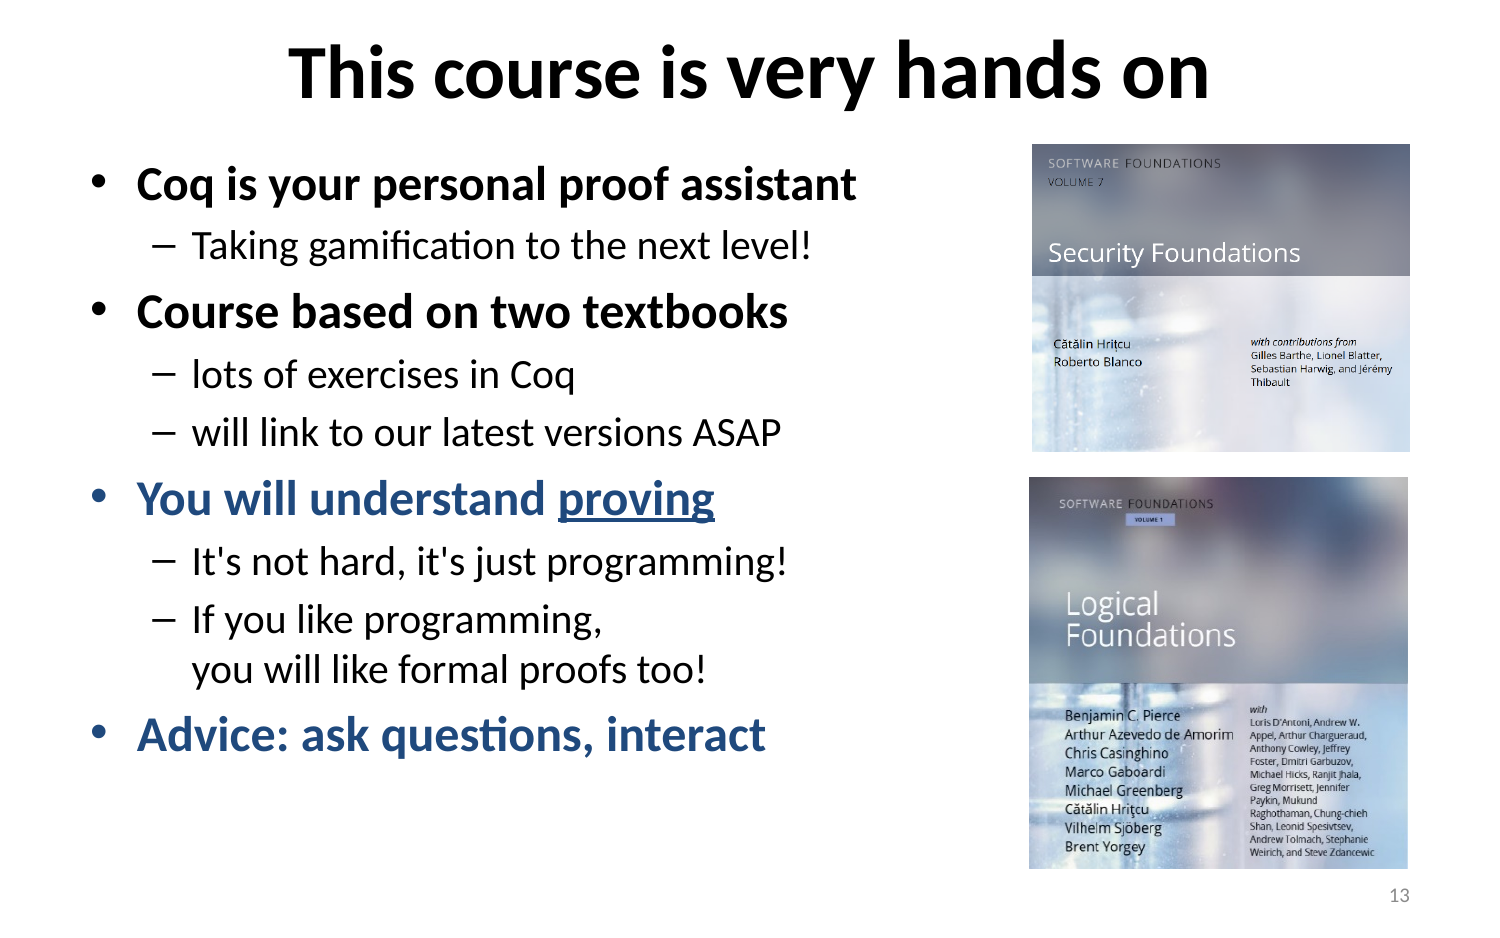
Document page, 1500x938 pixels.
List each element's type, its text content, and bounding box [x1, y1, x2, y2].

list Coq is your personal proof assistant Taking gamification to the next level! Course based on two textbooks lots of exercises in Coq will link to our latest versions ASAP You will understand proving It's not hard, it's just programming! If you like programming, you will like formal proofs too! Advice: ask questions, interact [75, 143, 1425, 794]
title This course is very hands on [75, 0, 1425, 132]
slide_number 13 [1074, 875, 1425, 919]
picture [1012, 477, 1426, 869]
picture [1031, 144, 1410, 452]
